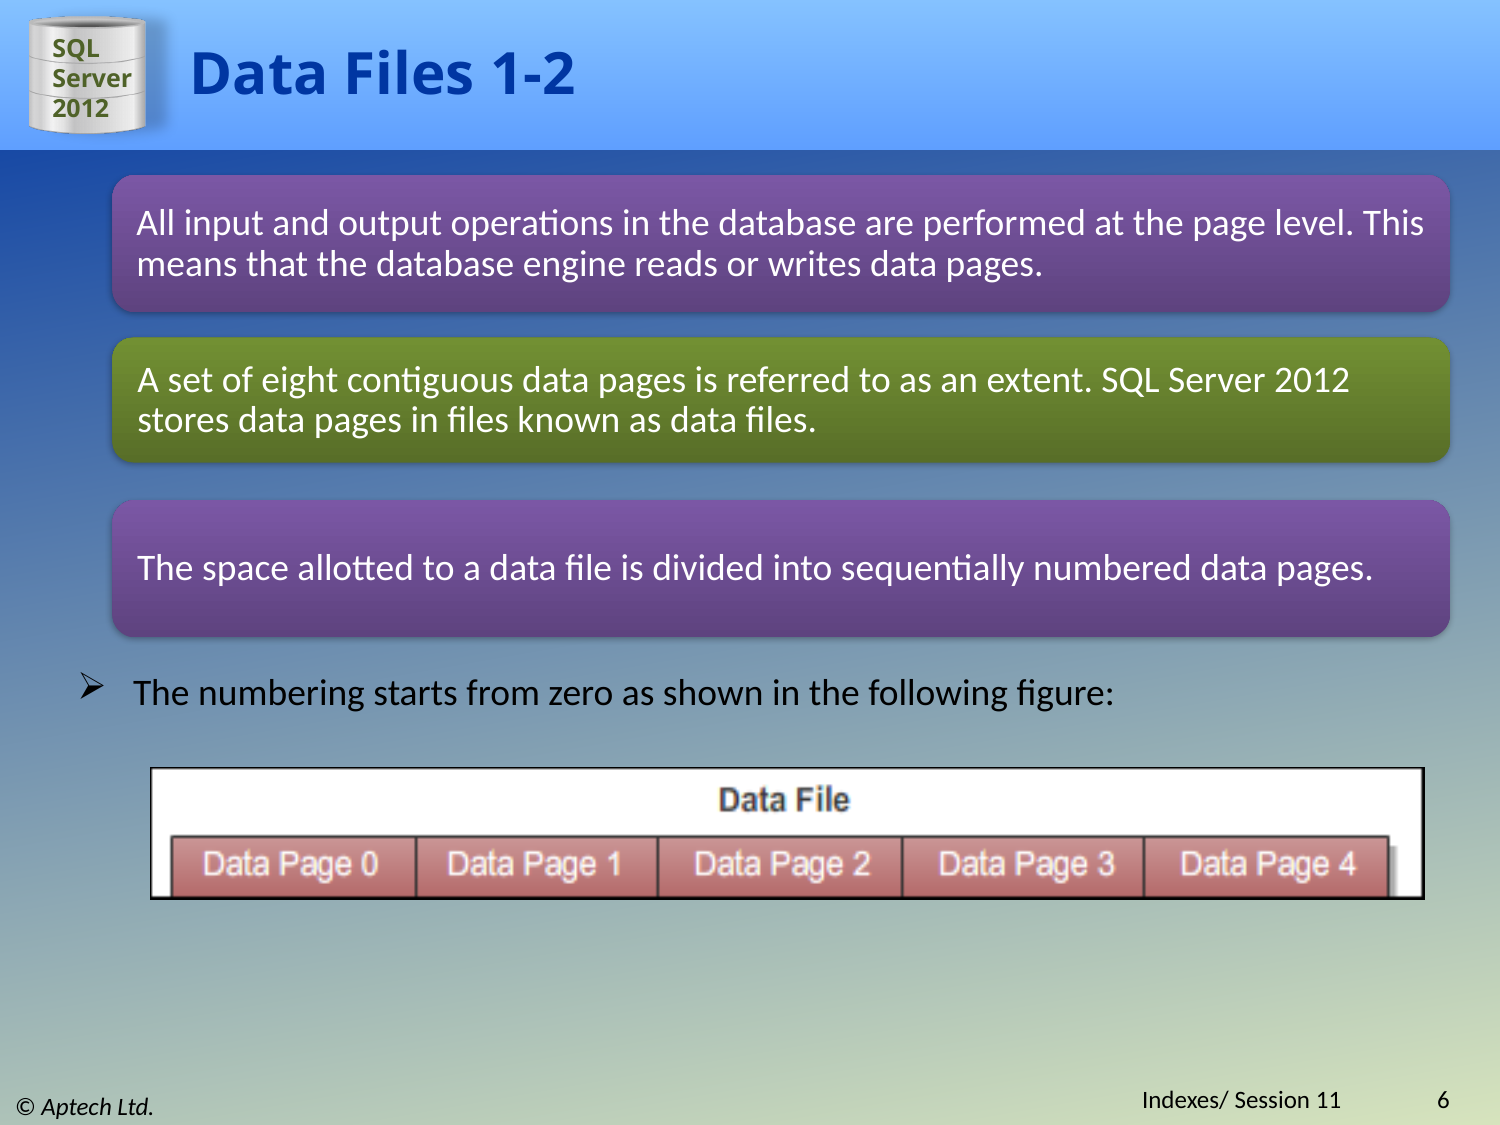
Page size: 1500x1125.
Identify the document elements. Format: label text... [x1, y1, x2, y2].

text_box The numbering starts from zero as shown in the following figure: [62, 661, 1375, 721]
picture [149, 766, 1426, 901]
footer Indexes/ Session 11 [375, 1084, 1363, 1113]
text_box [112, 499, 1451, 638]
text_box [112, 174, 1451, 313]
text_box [112, 337, 1451, 463]
slide_number 6 [1363, 1084, 1465, 1113]
picture [24, 0, 150, 150]
title Data Files 1-2 [174, 37, 1426, 106]
